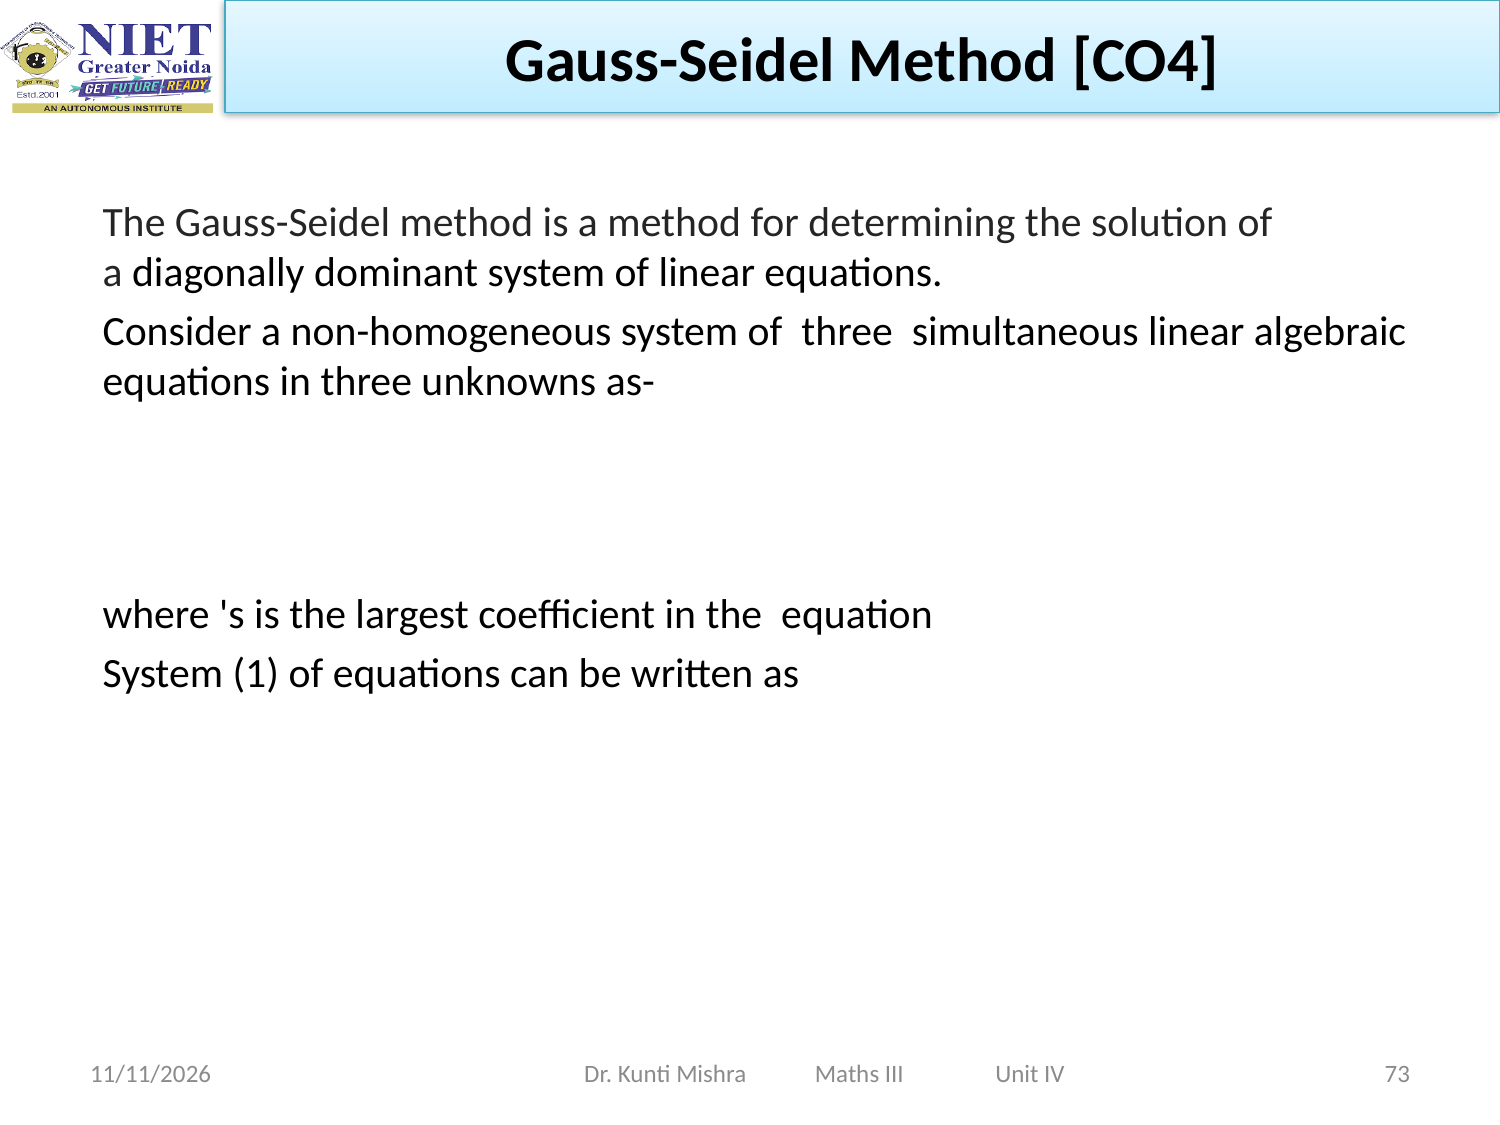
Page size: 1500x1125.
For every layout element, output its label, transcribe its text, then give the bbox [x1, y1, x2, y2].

picture [0, 22, 213, 113]
slide_number 73 [1074, 1042, 1425, 1103]
text_box Gauss-Seidel Method [CO4] [224, 0, 1500, 113]
footer Dr. Kunti Mishra Maths III Unit IV [412, 1042, 1074, 1103]
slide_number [75, 1042, 412, 1103]
